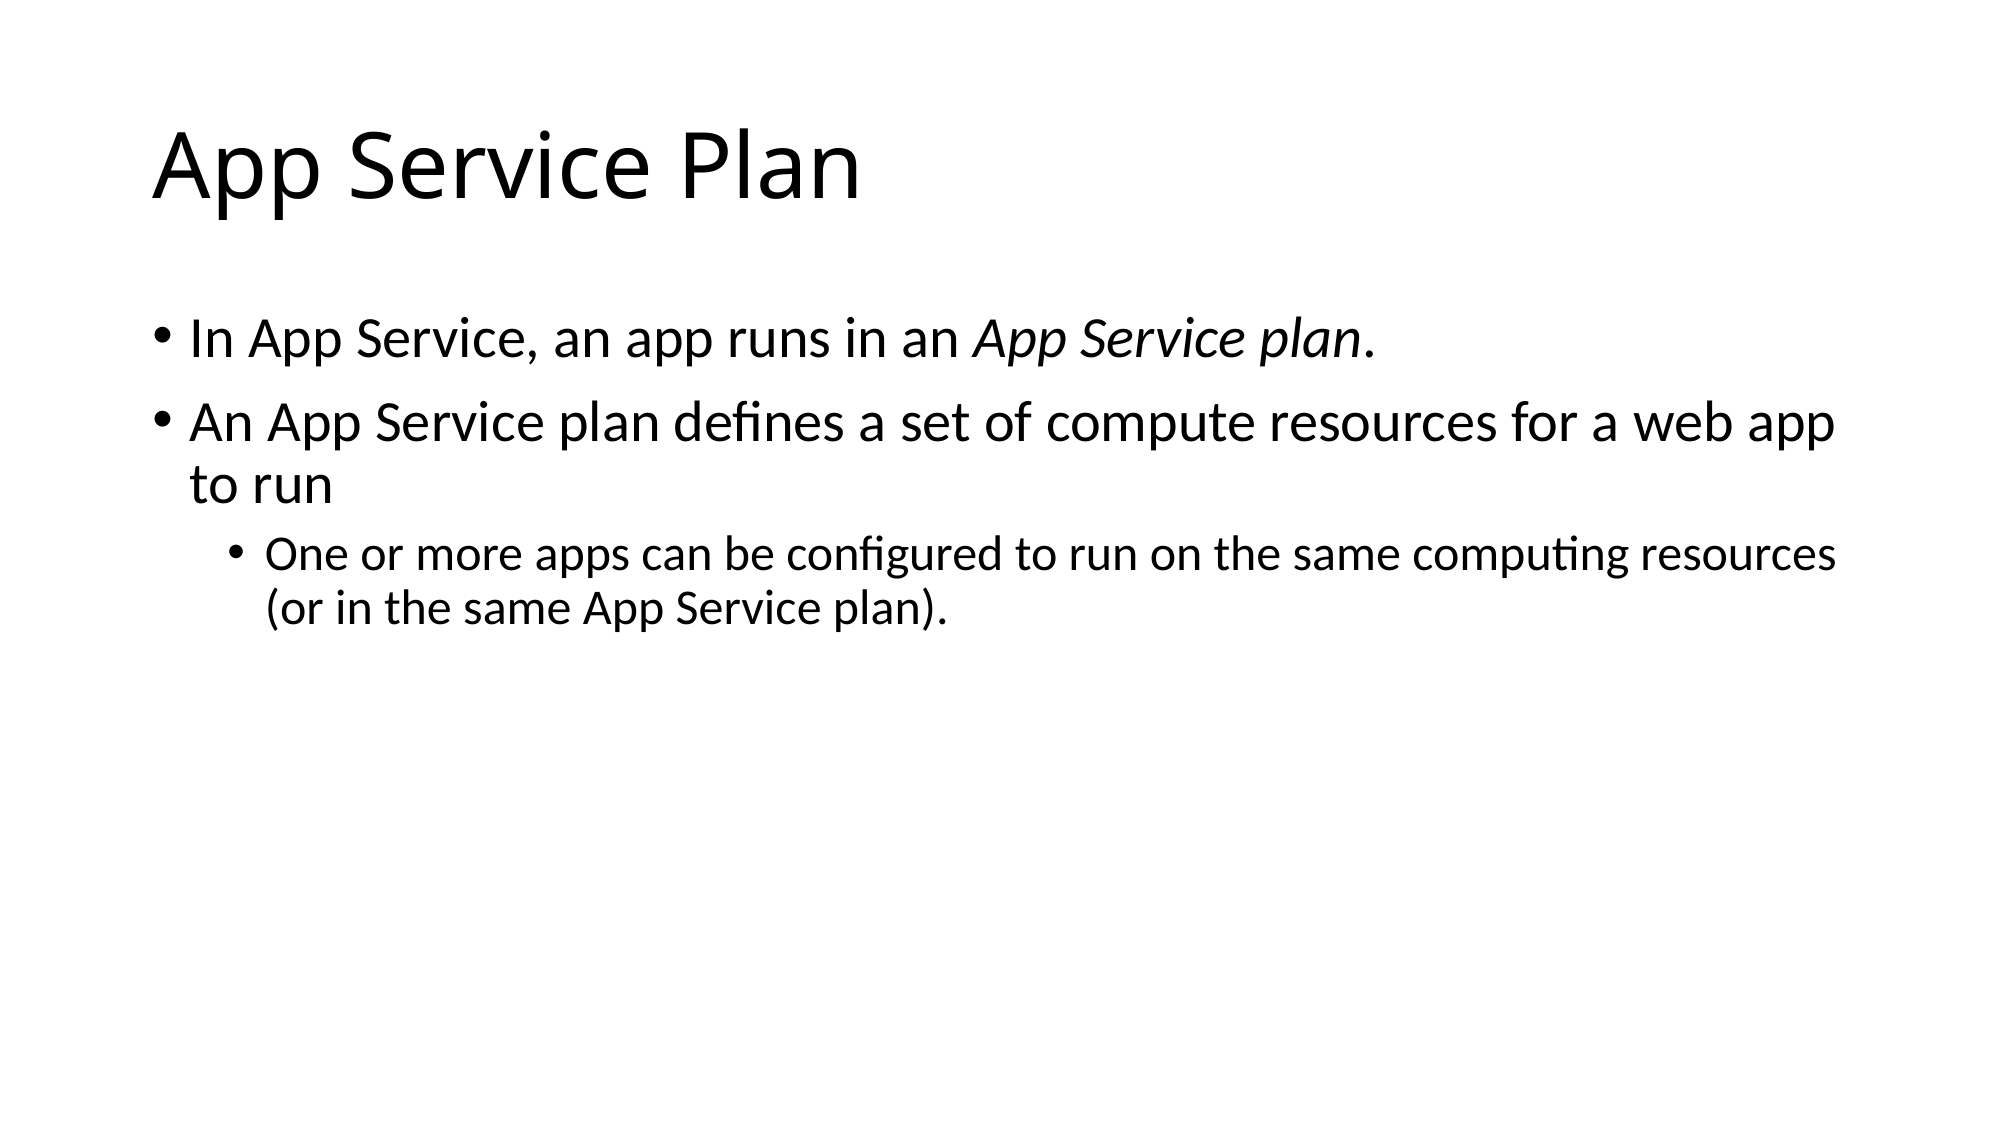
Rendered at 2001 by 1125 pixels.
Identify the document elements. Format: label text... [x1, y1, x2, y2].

list In App Service, an app runs in an App Service plan. An App Service plan defines a set of compute resources for a web app to run One or more apps can be configured to run on the same computing resources (or in the same App Service plan). [137, 299, 1863, 1014]
title App Service Plan [137, 59, 1863, 278]
